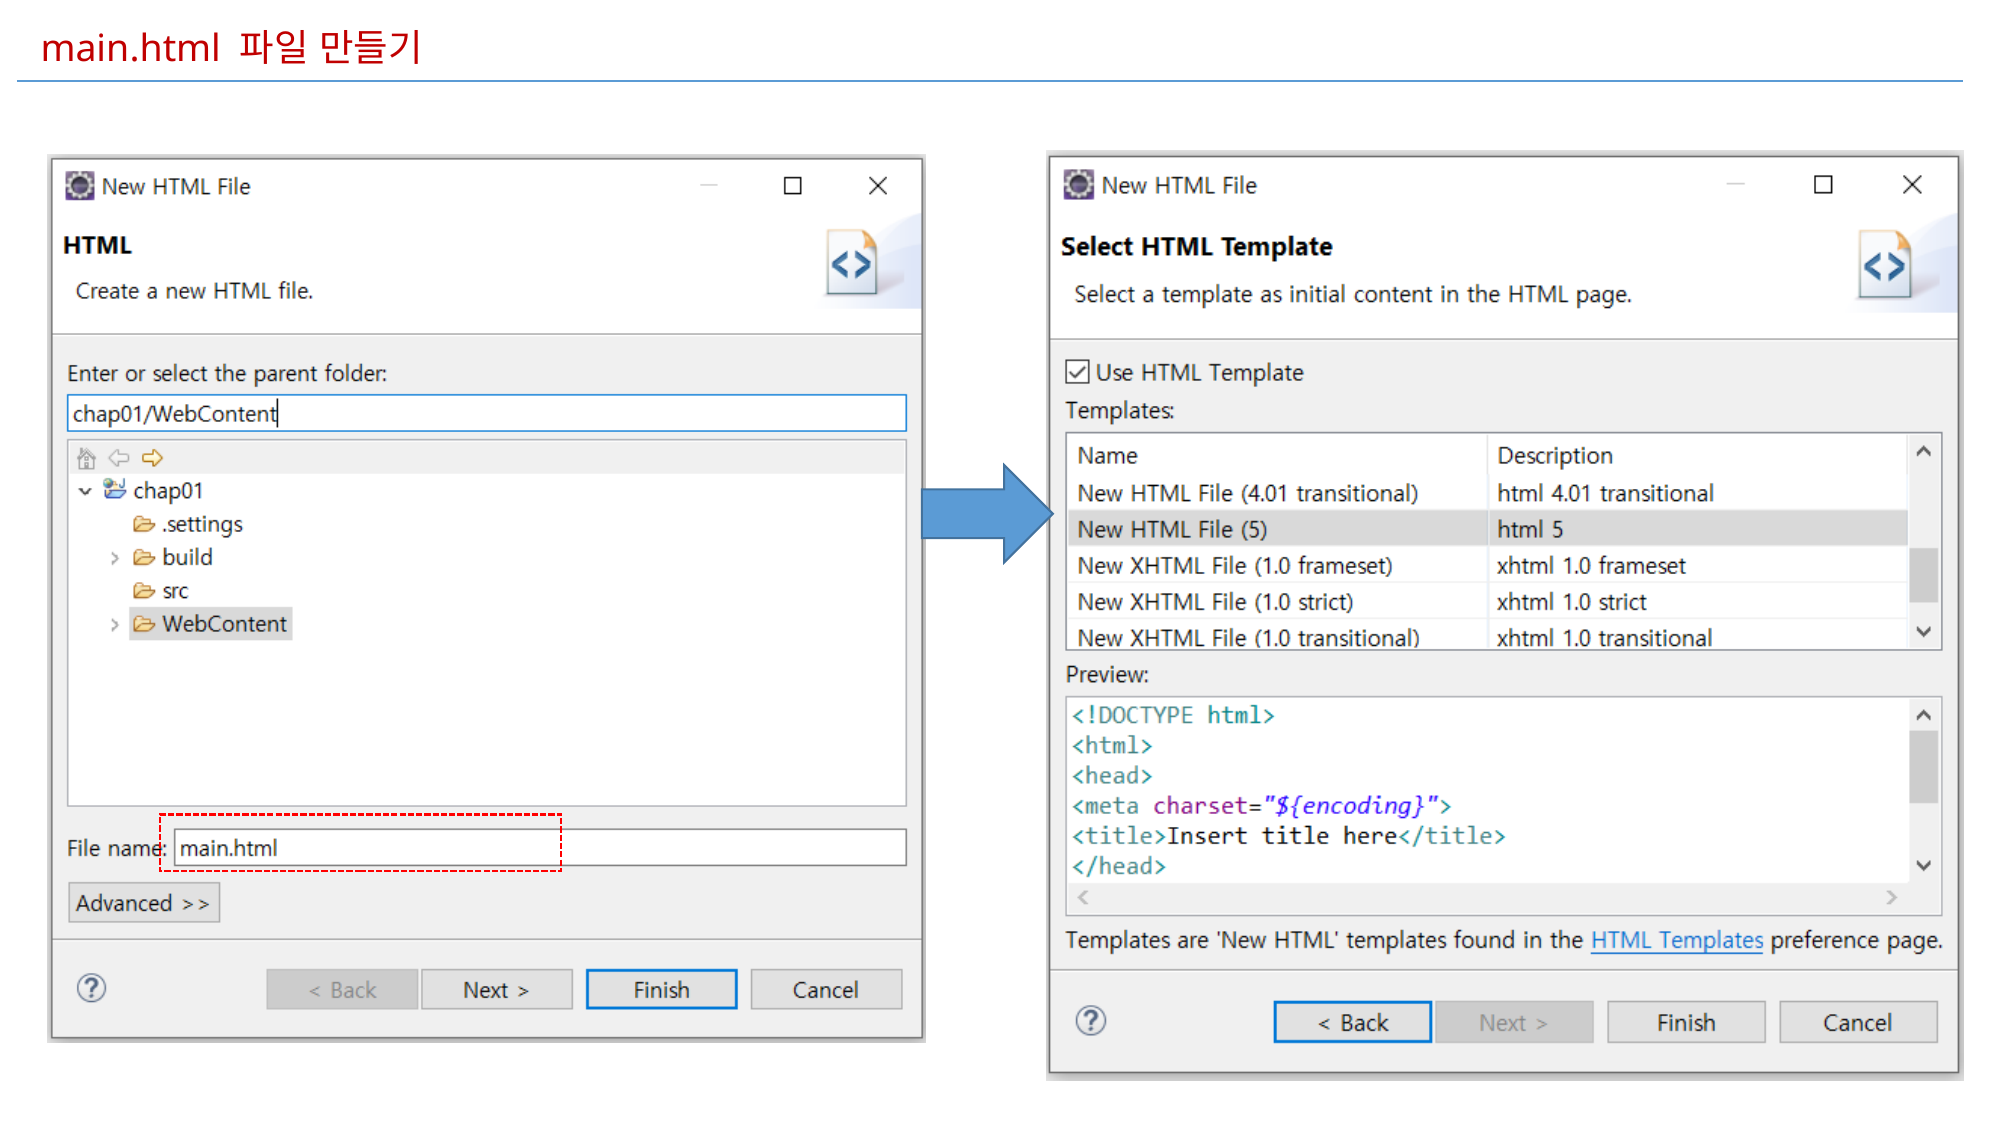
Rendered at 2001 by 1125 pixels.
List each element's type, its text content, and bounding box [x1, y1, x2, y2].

picture [1046, 150, 1964, 1081]
text_box [926, 462, 1046, 565]
picture [47, 154, 926, 1043]
text_box main.html 파일 만들기 [25, 16, 729, 77]
